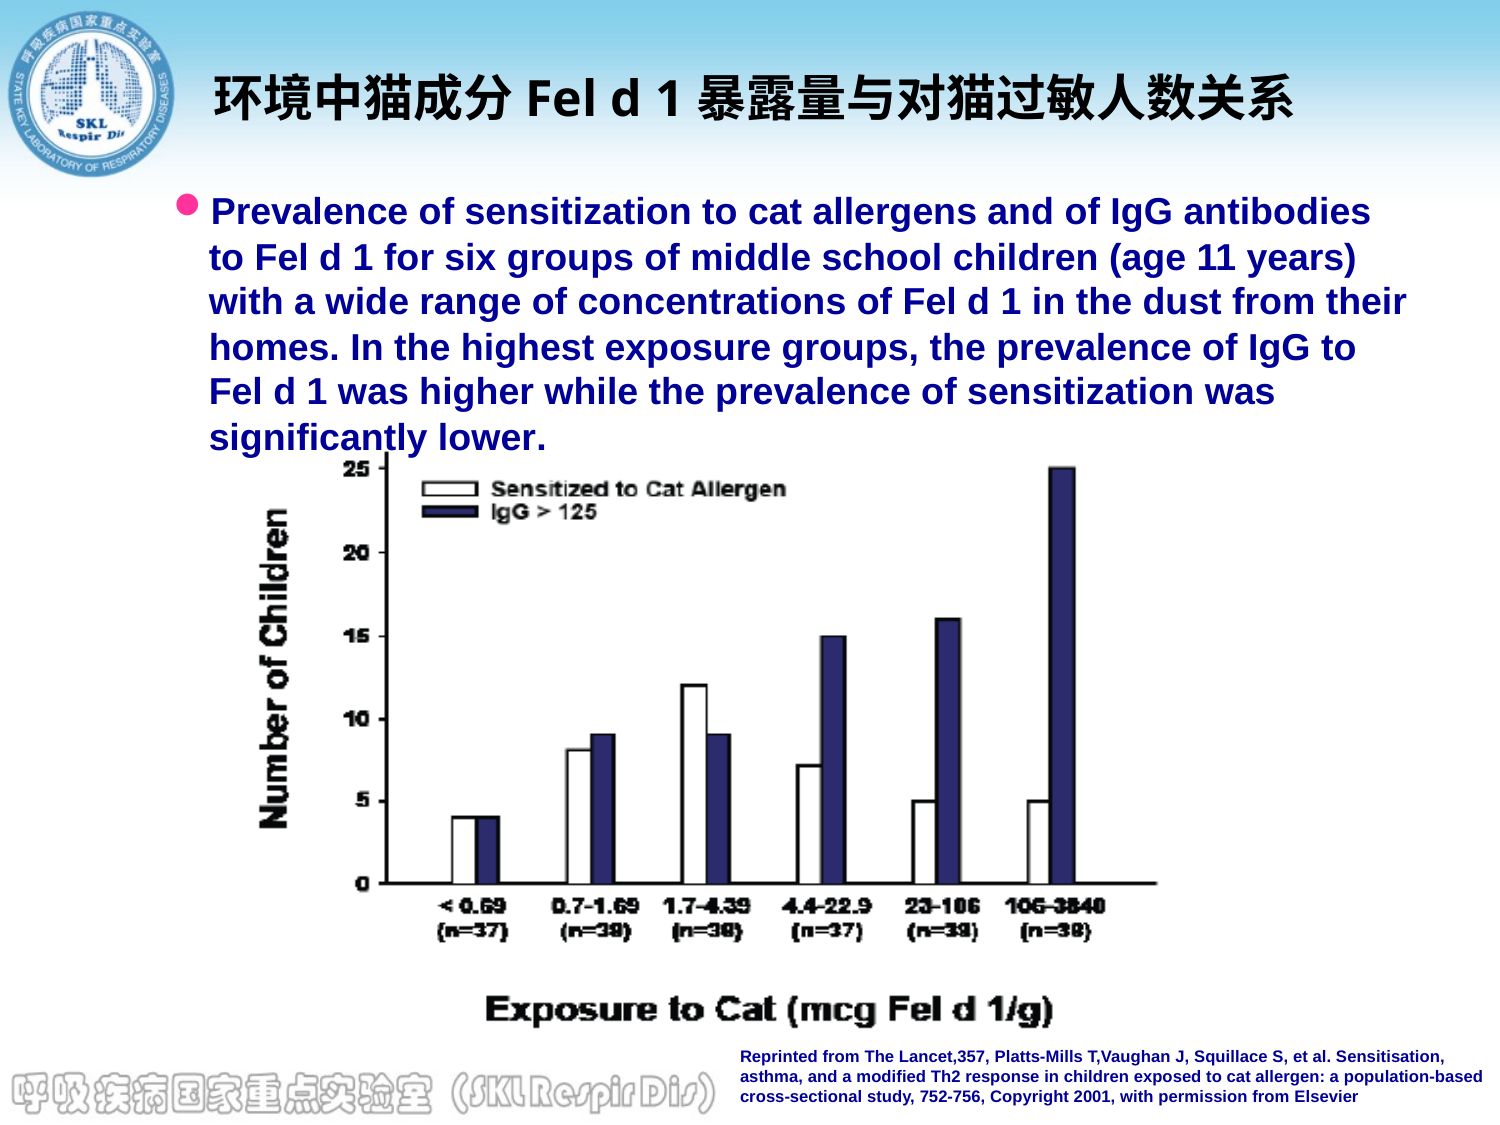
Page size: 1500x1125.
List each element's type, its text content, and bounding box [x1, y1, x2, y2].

text_box Reprinted from The Lancet,357, Platts-Mills T,Vaughan J, Squillace S, et al. Sensitisation, asthma, and a modified Th2 response in children exposed to cat allergen: a population-based cross-sectional study, 752-756, Copyright 2001, with permission from Elsevier [725, 1038, 1500, 1113]
picture [0, 0, 1500, 1125]
text_box Prevalence of sensitization to cat allergens and of IgG antibodies to Fel d 1 for six groups of middle school children (age 11 years) with a wide range of concentrations of Fel d 1 in the dust from their homes. In the highest exposure groups, the prevalence of IgG to Fel d 1 was higher while the prevalence of sensitization was significantly lower. [158, 180, 1433, 465]
text_box 环境中猫成分Fel d 1暴露量与对猫过敏人数关系 [198, 58, 1393, 134]
